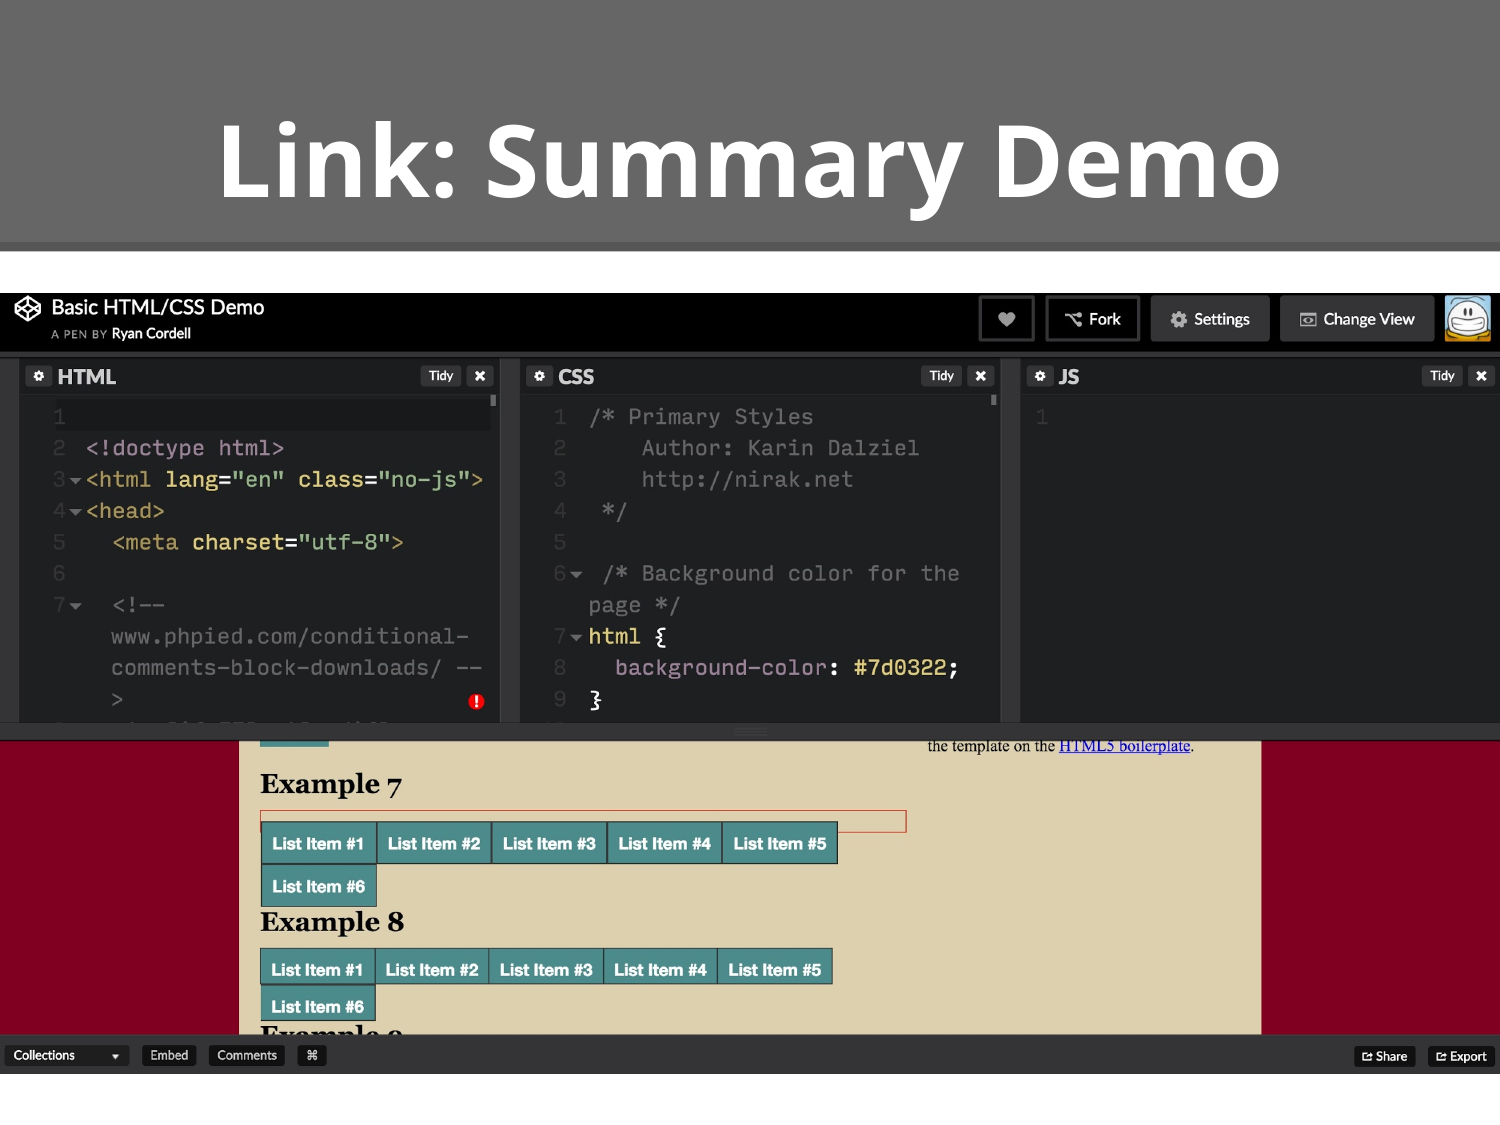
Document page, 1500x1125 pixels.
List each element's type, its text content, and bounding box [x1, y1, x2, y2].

picture [0, 293, 1500, 1074]
title Link: Summary Demo [75, 45, 1425, 233]
